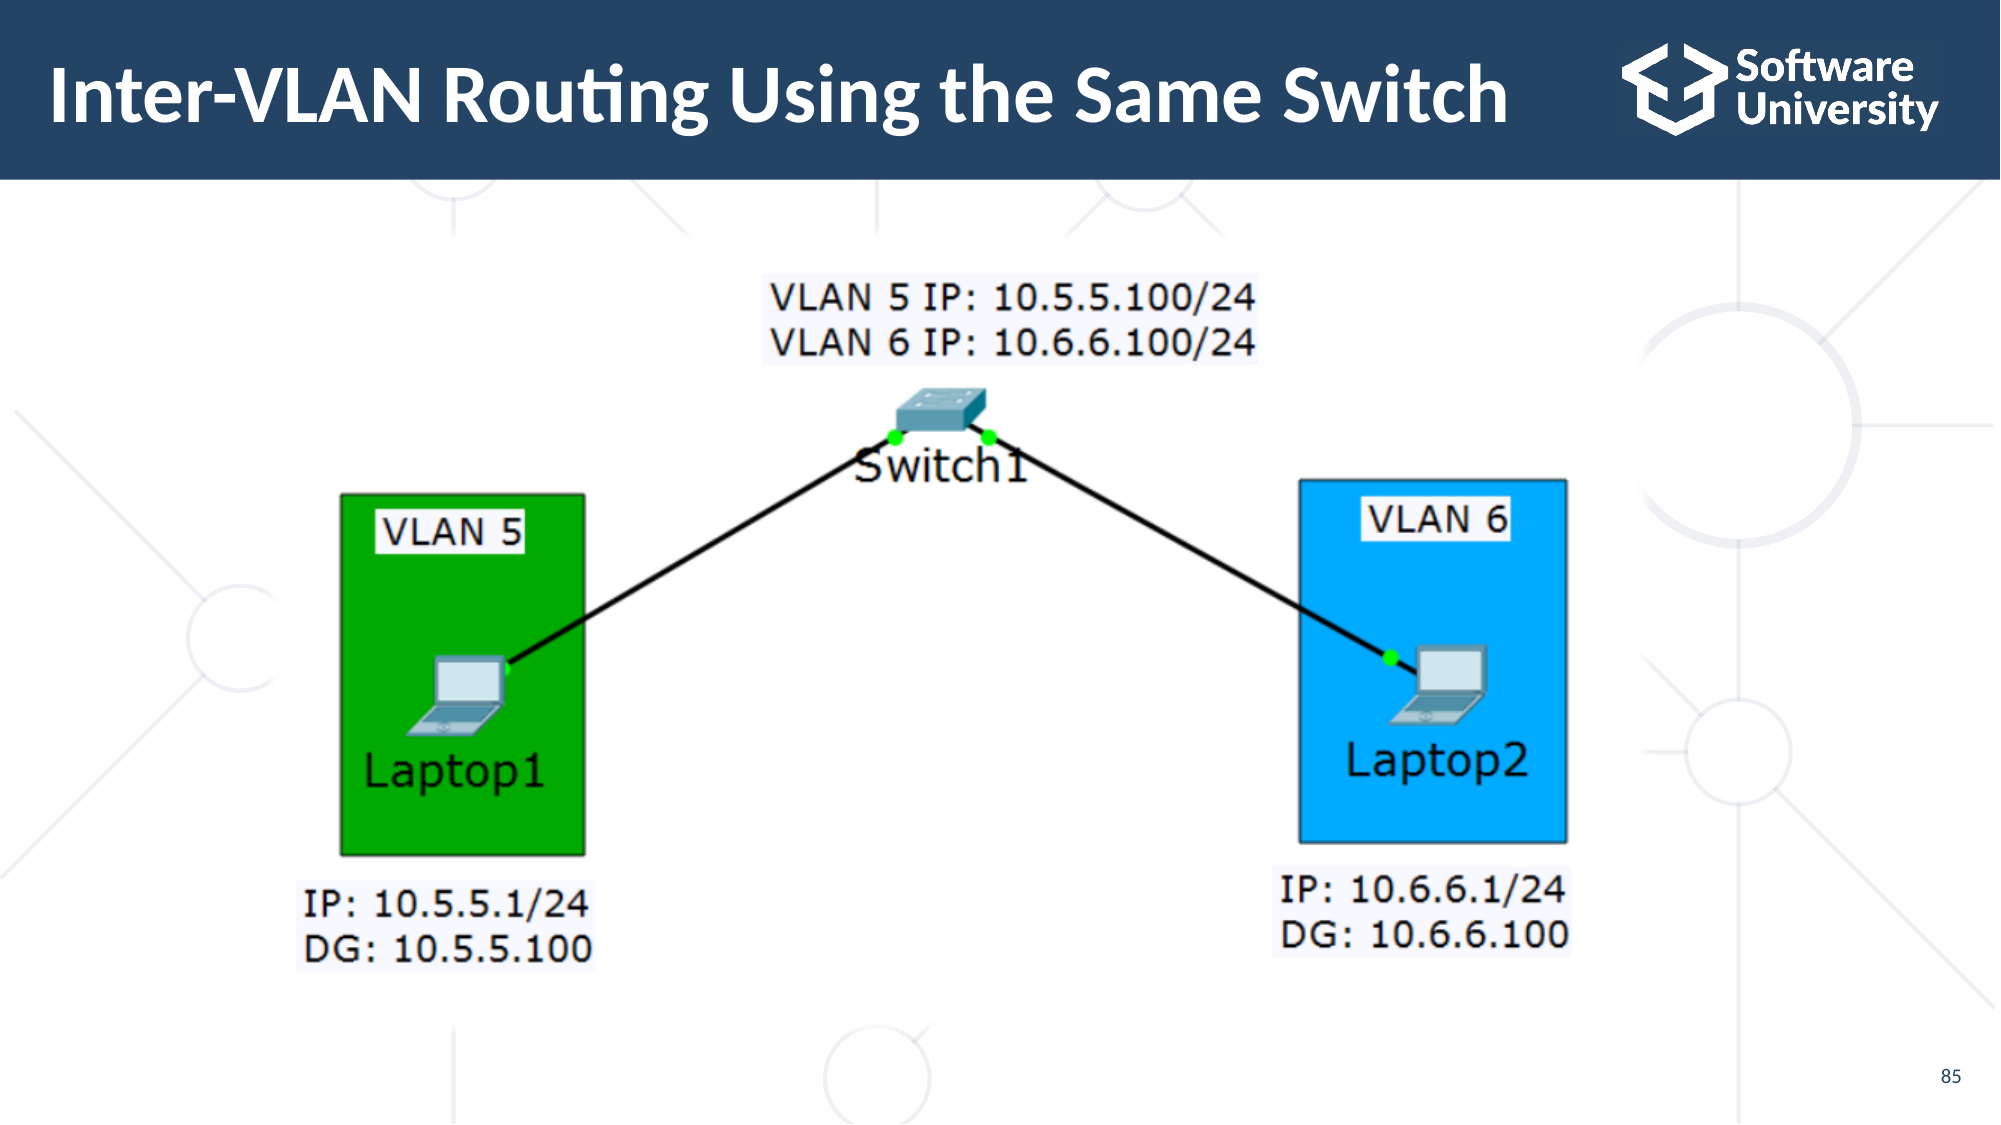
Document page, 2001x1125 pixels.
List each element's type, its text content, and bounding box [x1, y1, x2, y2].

picture [1622, 43, 1939, 136]
title Inter-VLAN Routing Using the Same Switch [31, 16, 1591, 162]
picture [261, 224, 1656, 1038]
slide_number 85 [1897, 1049, 1968, 1101]
